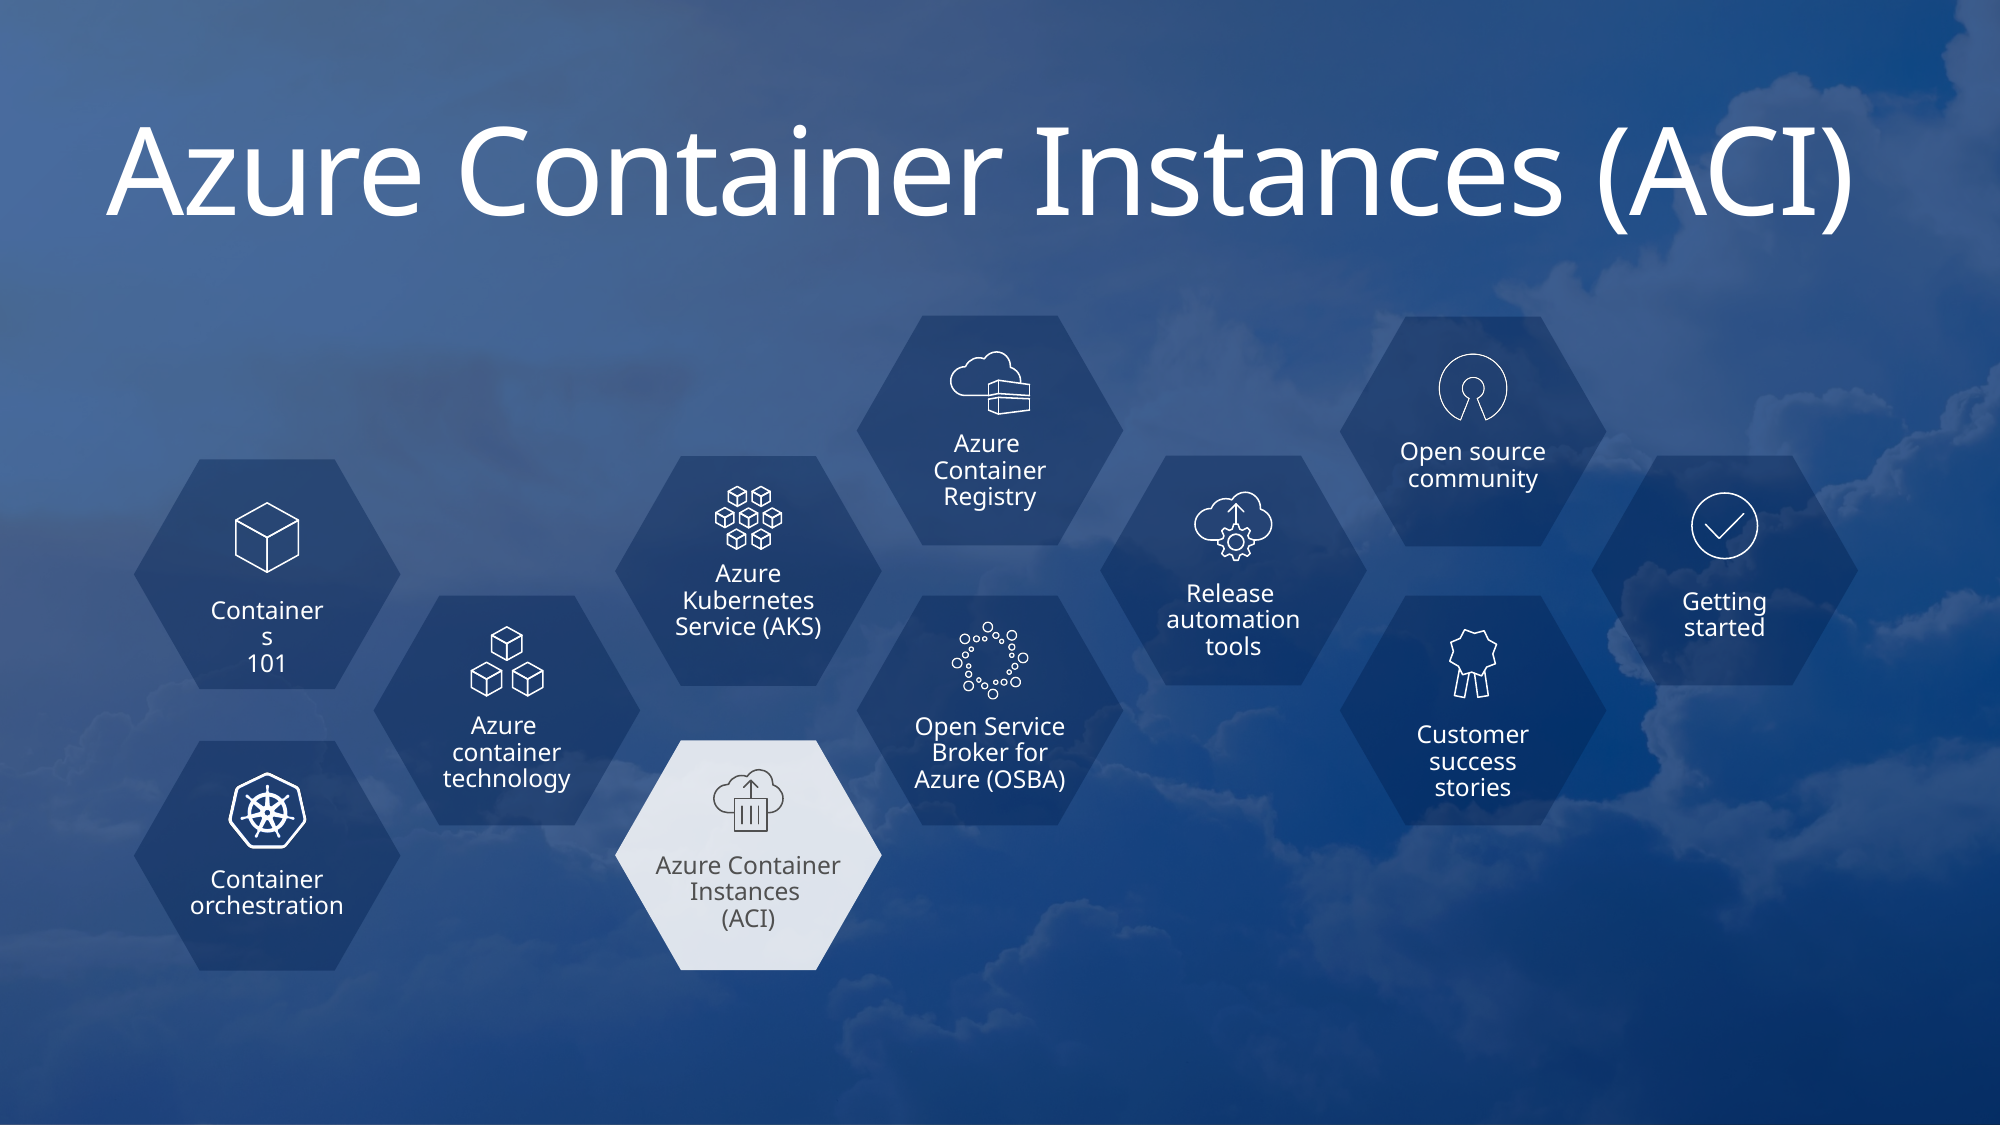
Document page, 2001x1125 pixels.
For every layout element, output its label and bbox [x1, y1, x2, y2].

text_box [712, 768, 785, 833]
picture [0, 0, 2000, 1125]
text_box [948, 350, 1031, 416]
text_box [234, 501, 301, 574]
text_box [468, 624, 545, 699]
text_box [1449, 629, 1497, 698]
text_box [614, 455, 882, 687]
text_box [1193, 490, 1274, 562]
text_box [1691, 492, 1758, 559]
